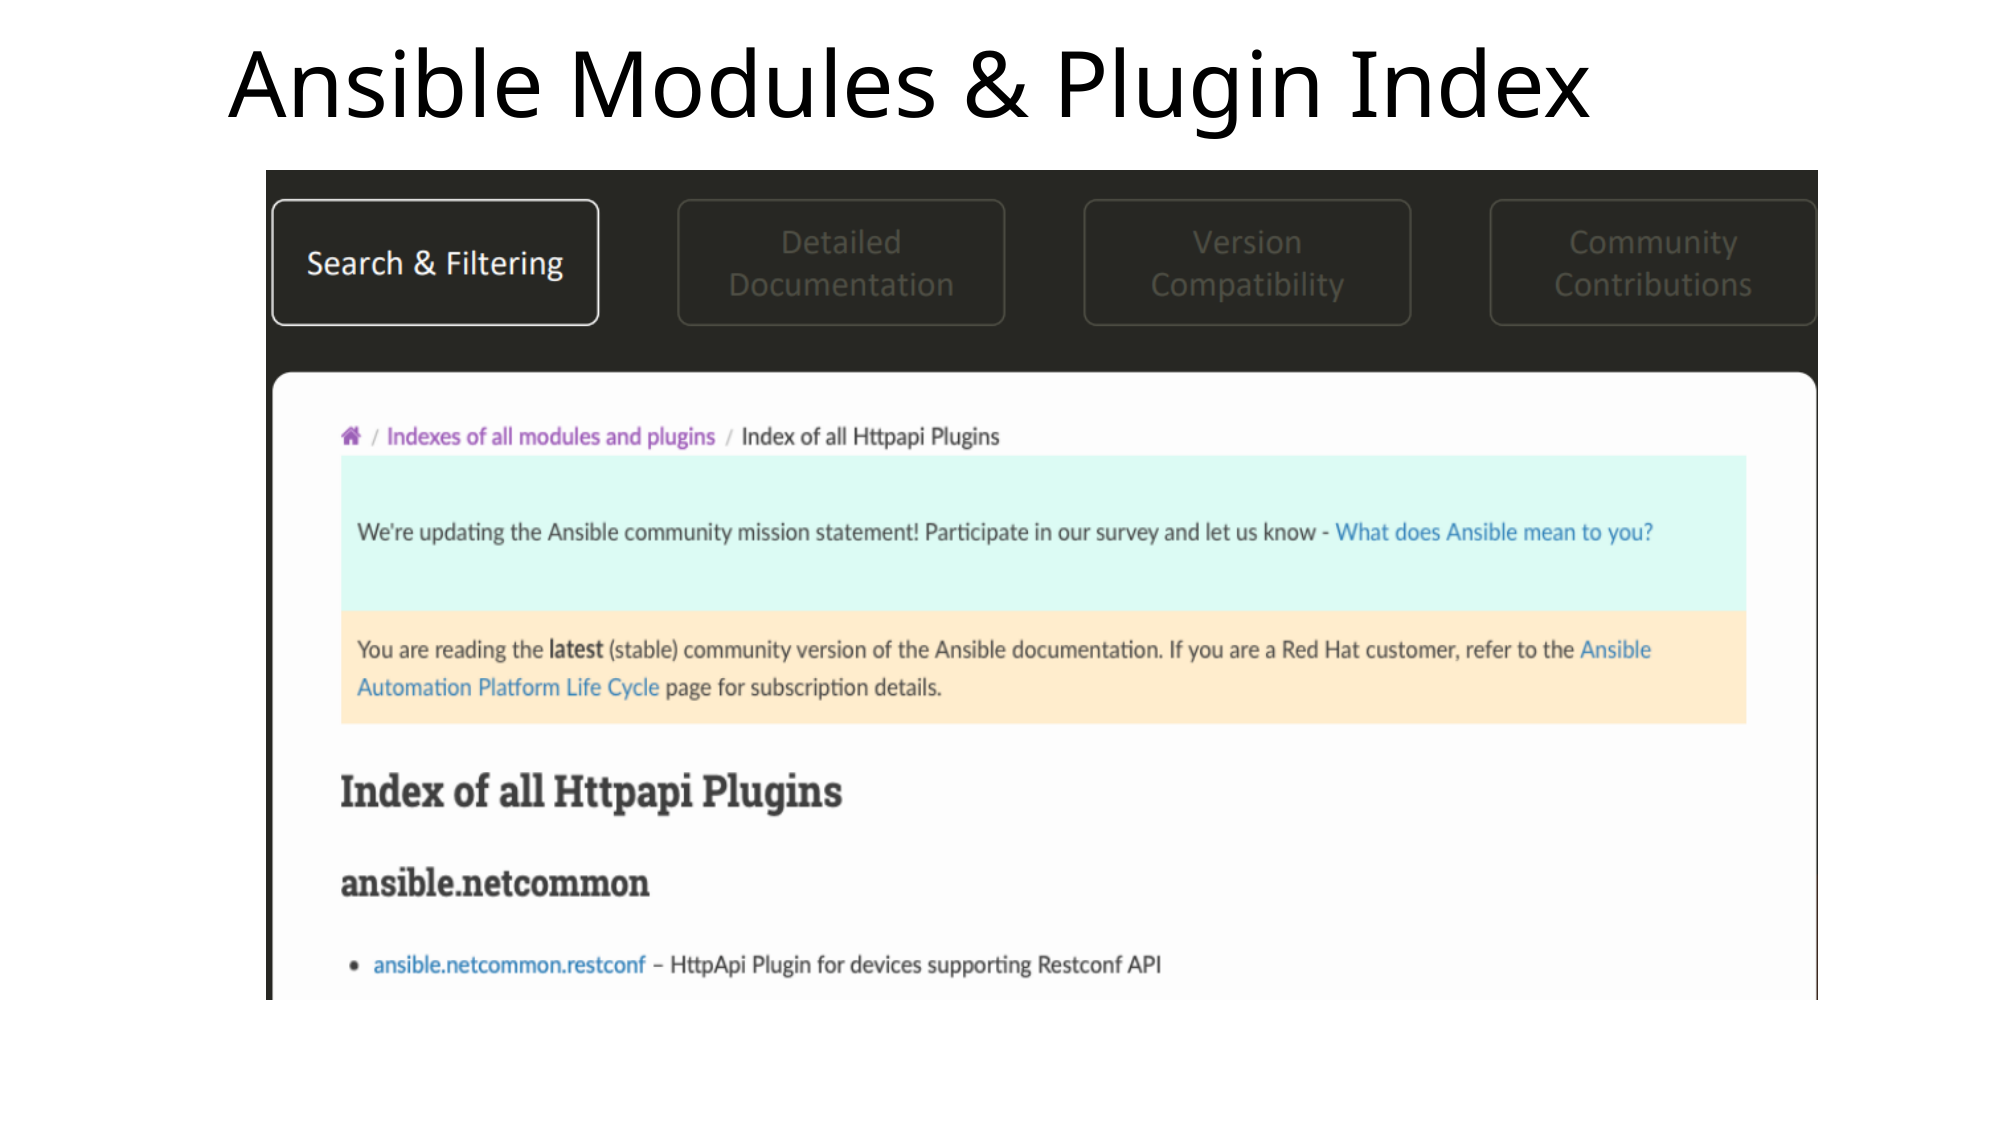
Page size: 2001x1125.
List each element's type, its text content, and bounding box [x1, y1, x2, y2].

picture [266, 170, 1818, 1000]
title Ansible Modules & Plugin Index [161, 26, 1662, 146]
